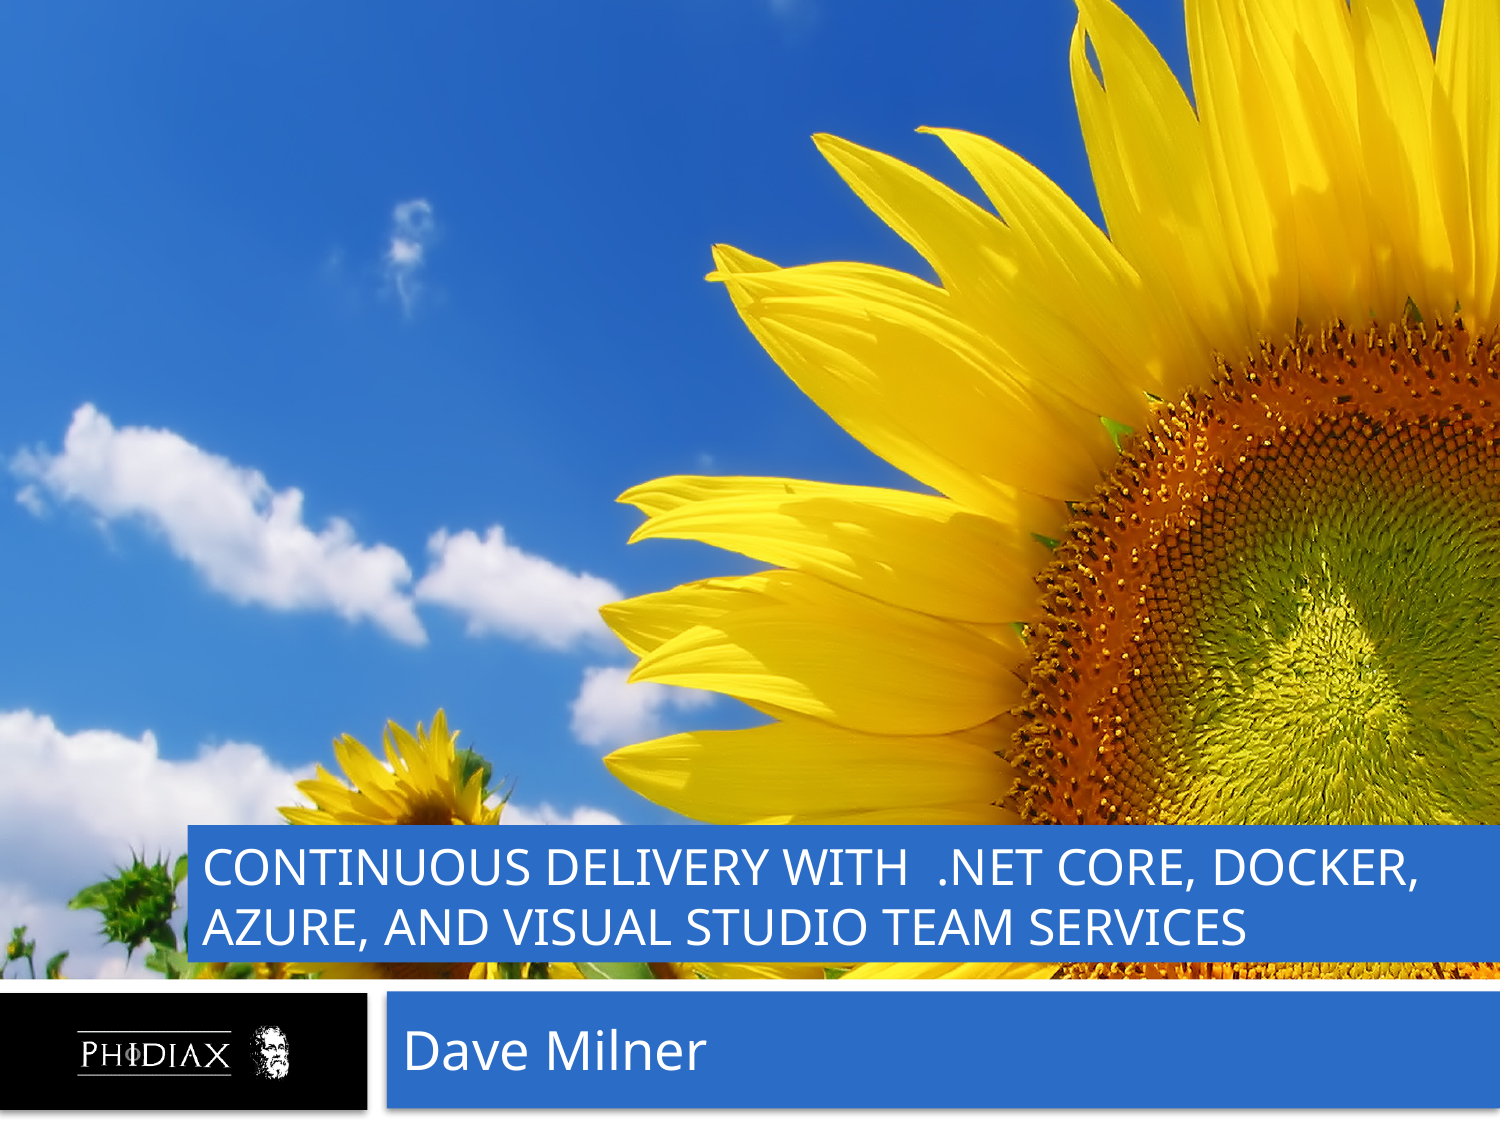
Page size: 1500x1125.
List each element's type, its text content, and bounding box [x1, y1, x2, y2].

title Continuous Delivery with .NET Core, Docker, Azure, and visual studio team services [187, 825, 1500, 963]
picture [60, 998, 308, 1108]
subtitle Dave Milner [387, 992, 1500, 1105]
picture [0, 0, 1500, 979]
